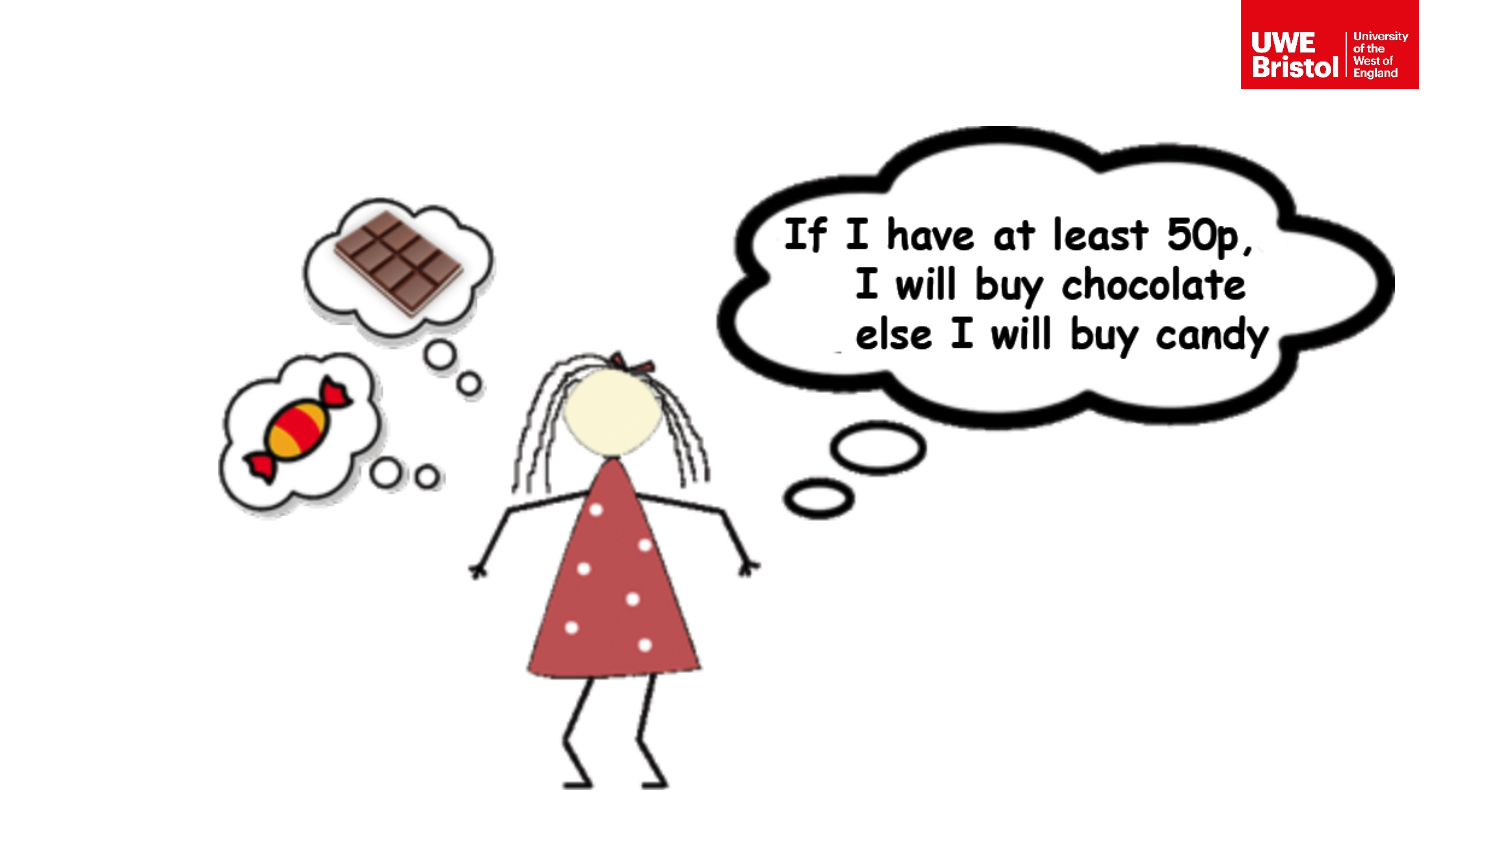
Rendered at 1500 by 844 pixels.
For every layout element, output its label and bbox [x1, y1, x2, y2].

picture [1241, 0, 1419, 89]
picture [218, 126, 1395, 790]
